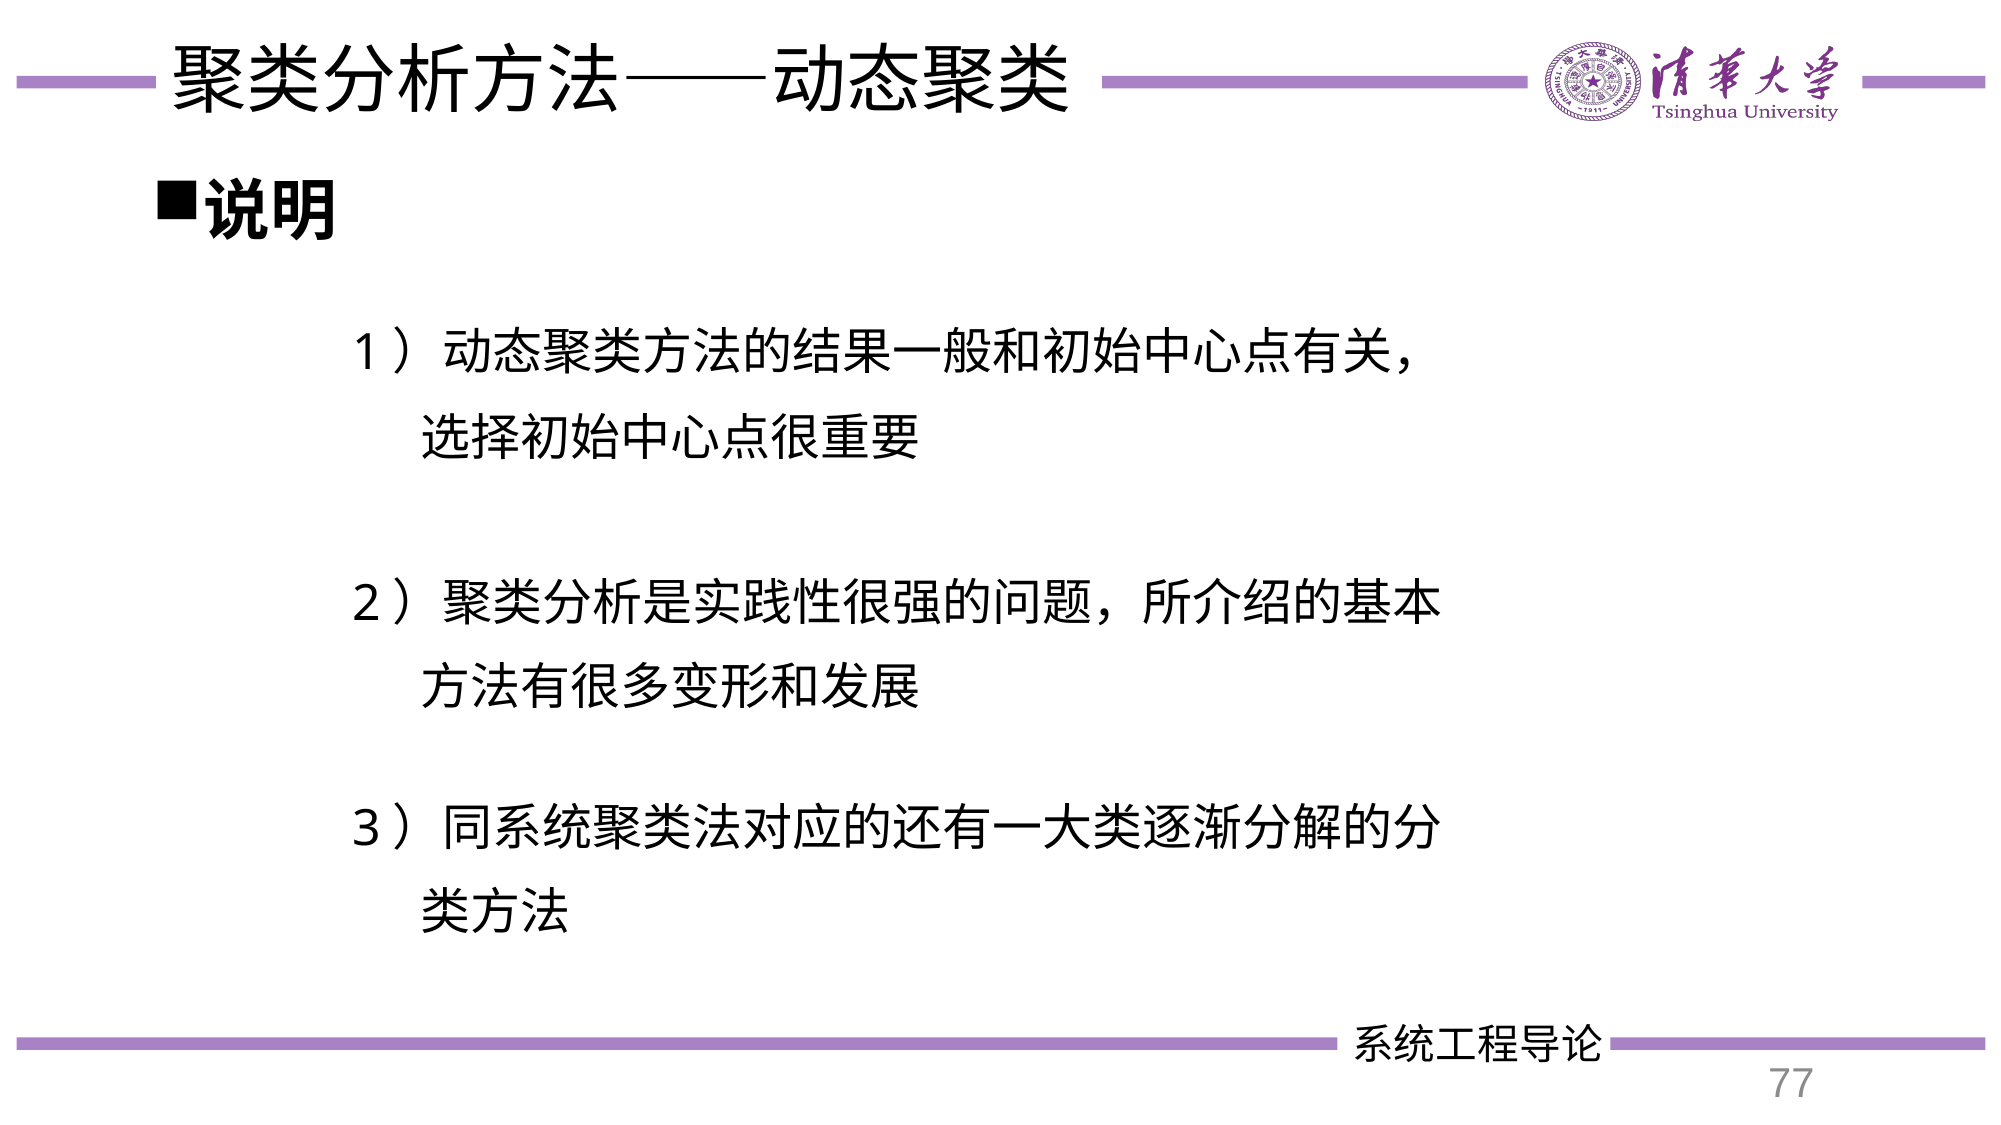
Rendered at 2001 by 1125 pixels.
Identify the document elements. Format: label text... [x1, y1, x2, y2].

text_box 1）动态聚类方法的结果一般和初始中心点有关， 选择初始中心点很重要 [337, 312, 1671, 473]
picture [1545, 42, 1641, 121]
list 说明 [137, 169, 1863, 1010]
text_box 2）聚类分析是实践性很强的问题，所介绍的基本 方法有很多变形和发展 [337, 562, 1666, 723]
title 聚类分析方法——动态聚类 [155, 0, 1103, 191]
picture [1652, 46, 1838, 121]
slide_number 77 [1610, 1051, 1830, 1112]
text_box 3）同系统聚类法对应的还有一大类逐渐分解的分 类方法 [337, 787, 1662, 948]
